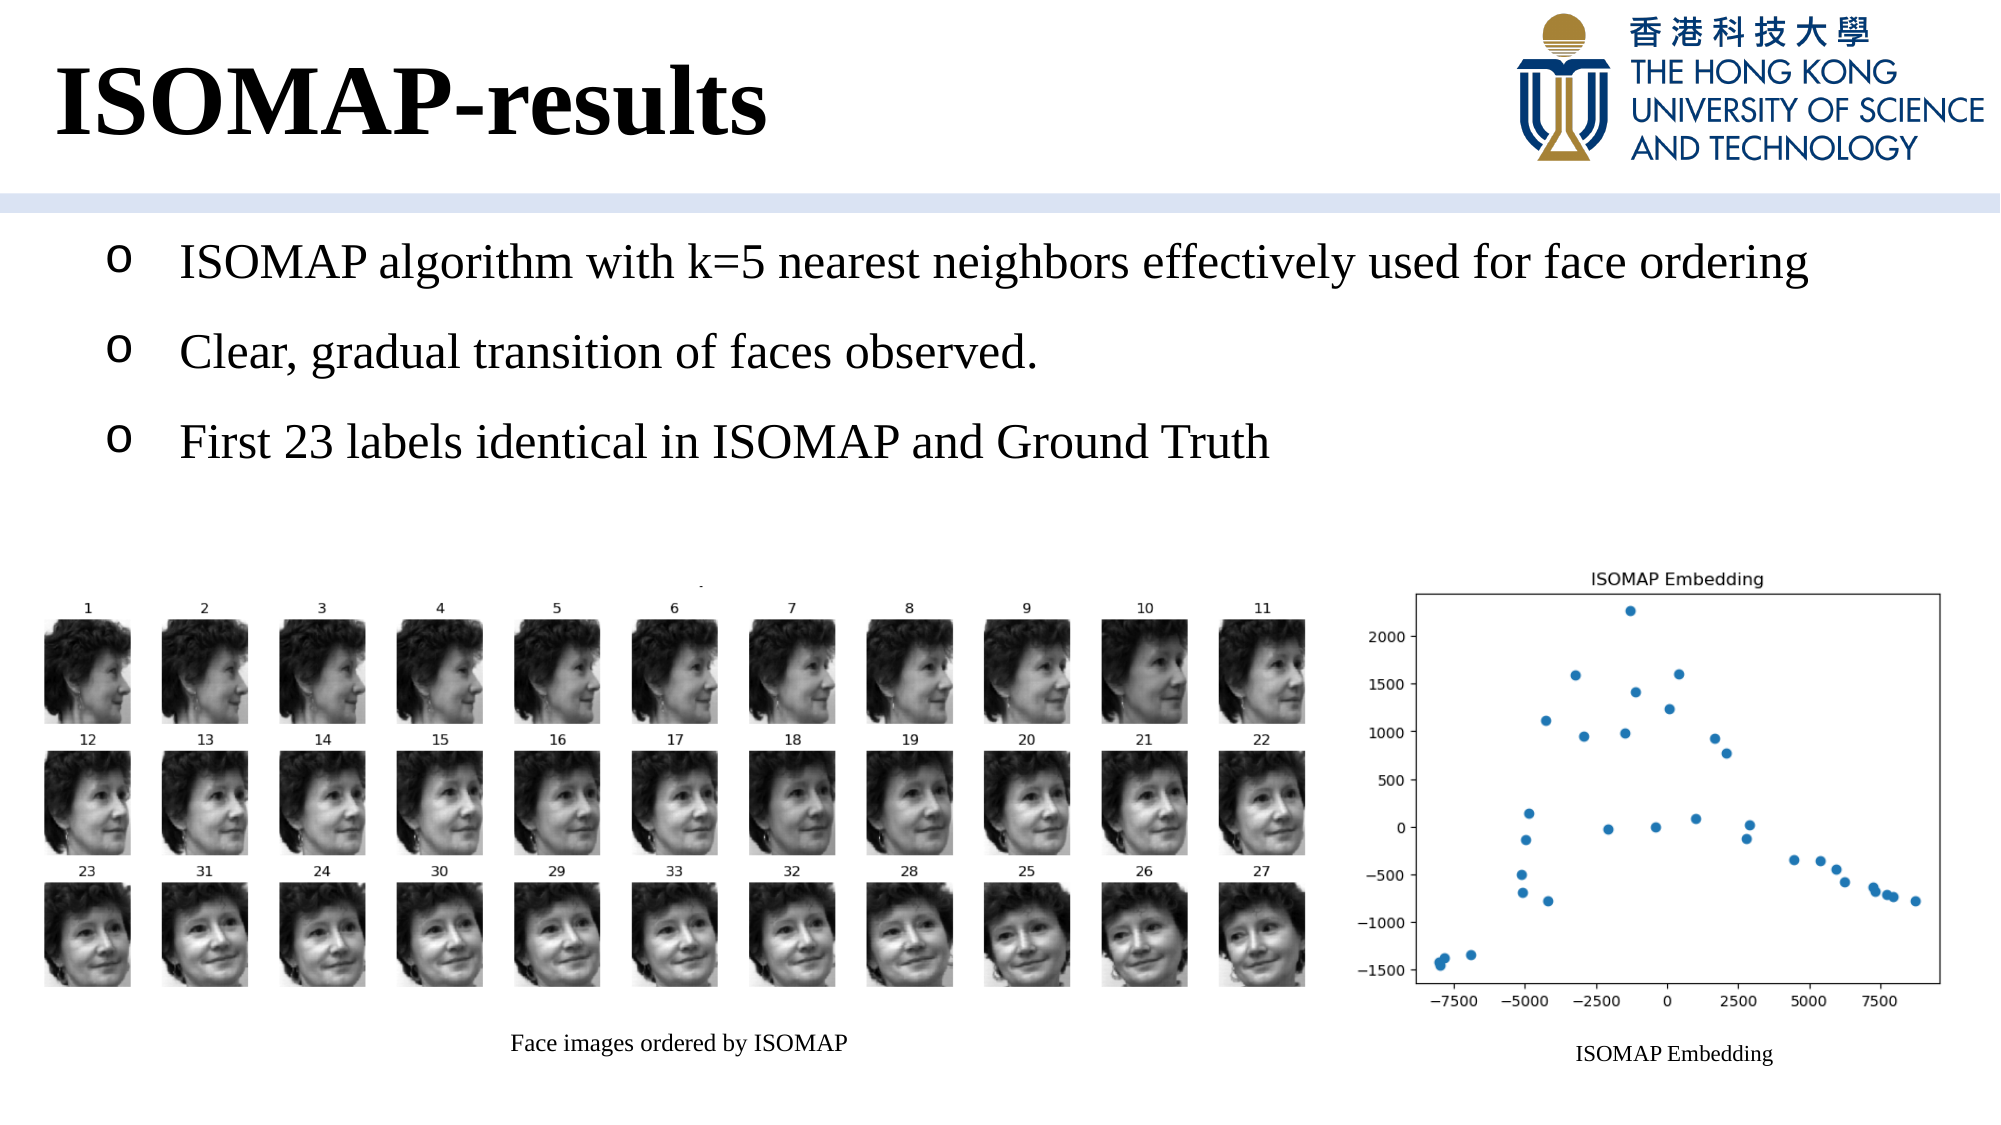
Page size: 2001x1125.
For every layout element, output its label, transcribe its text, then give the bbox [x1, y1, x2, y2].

text_box [1926, 192, 2000, 214]
text_box Face images ordered by ISOMAP [489, 1019, 1169, 1064]
text_box ISOMAP Embedding [1560, 1030, 2000, 1074]
picture [1345, 562, 1949, 1019]
text_box ISOMAP-results [39, 26, 864, 131]
picture [38, 586, 1310, 994]
picture [1514, 12, 1986, 164]
text_box [0, 192, 14, 214]
text_box ISOMAP algorithm with k=5 nearest neighbors effectively used for face ordering Clear, gradual transition of faces observed. First 23 labels identical in ISOMAP and Ground Truth [14, 131, 1926, 1107]
